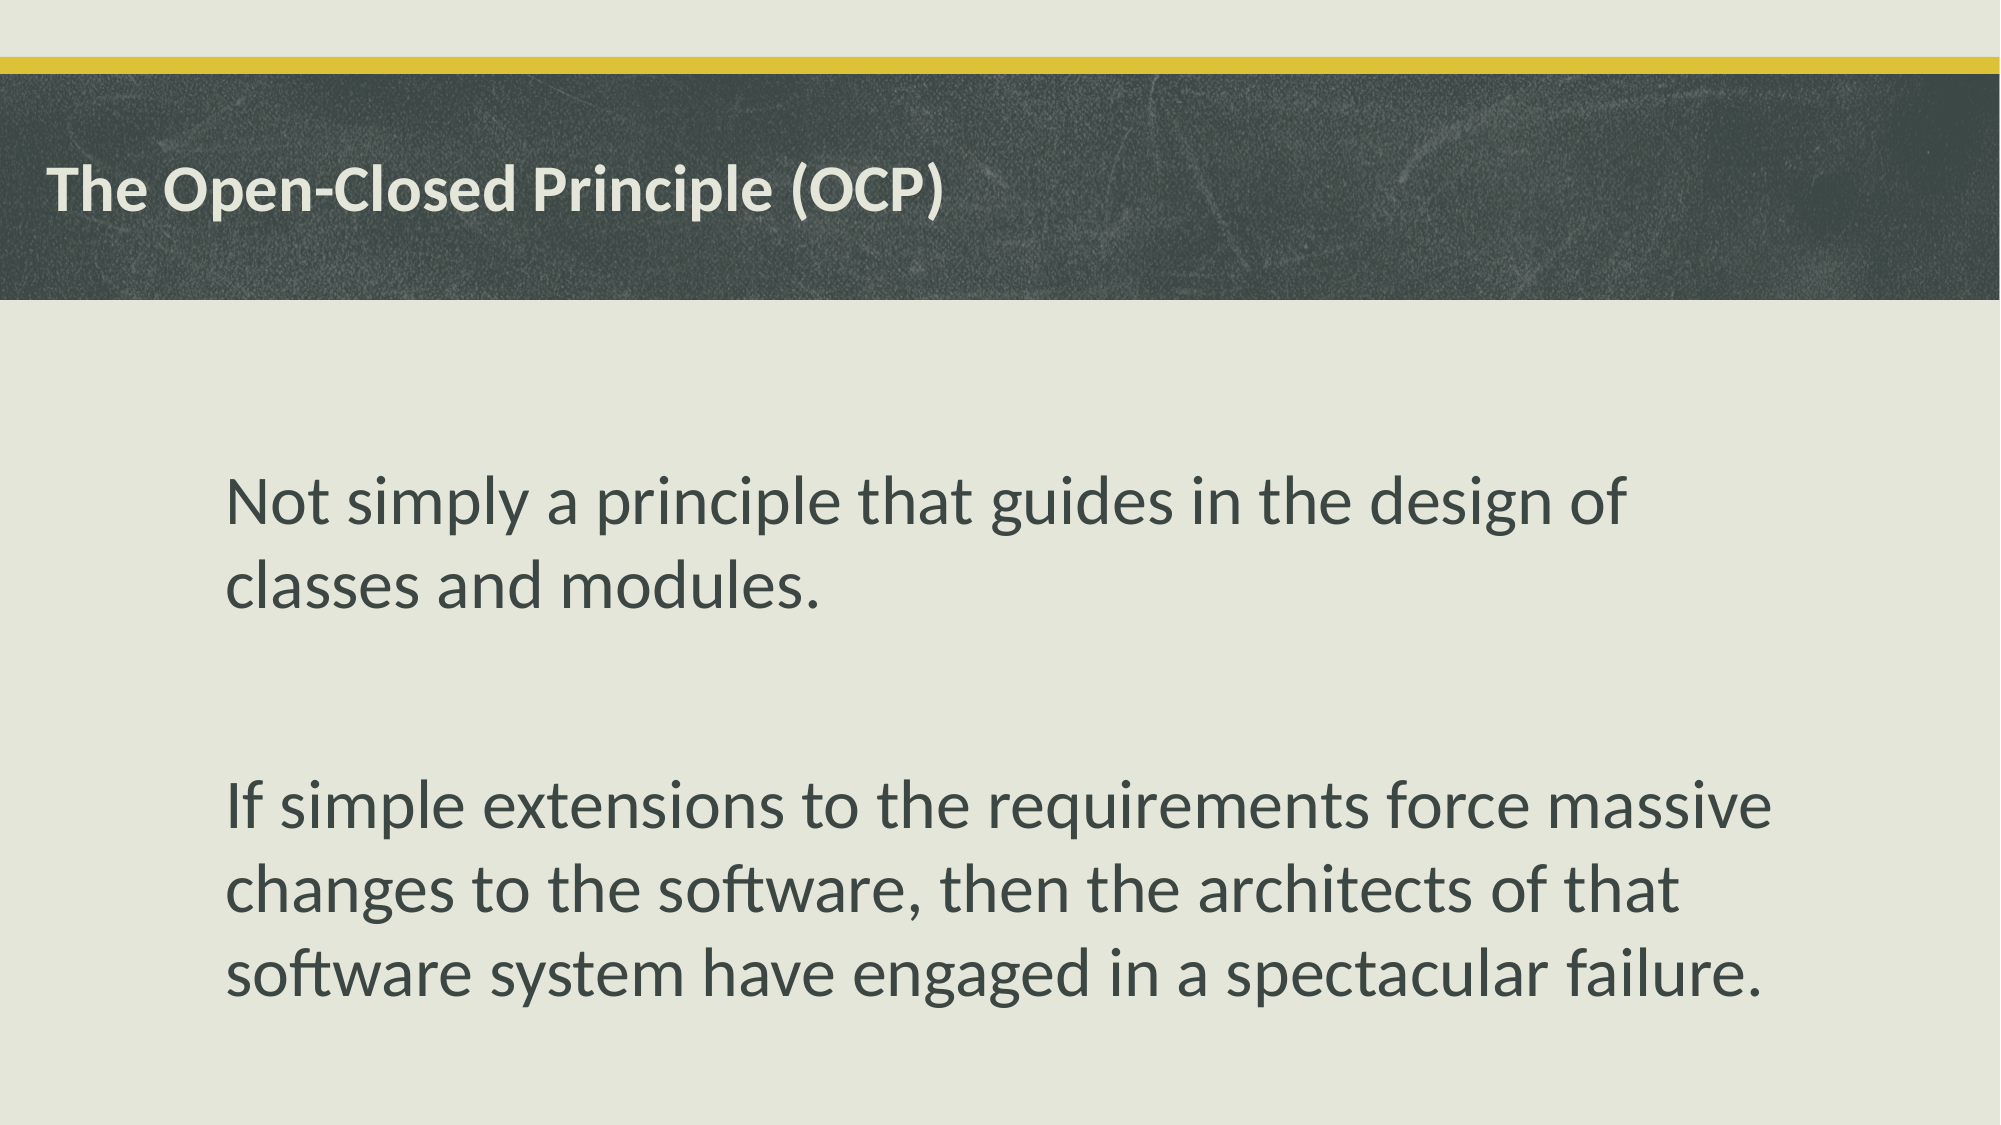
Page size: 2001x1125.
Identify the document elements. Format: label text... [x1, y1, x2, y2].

title The Open-Closed Principle (OCP) [31, 76, 1612, 300]
picture [0, 74, 2000, 300]
list Not simply a principle that guides in the design of classes and modules. If simple extensions to the requirements force massive changes to the software, then the architects of that software system have engaged in a spectacular failure. [210, 447, 1790, 1049]
